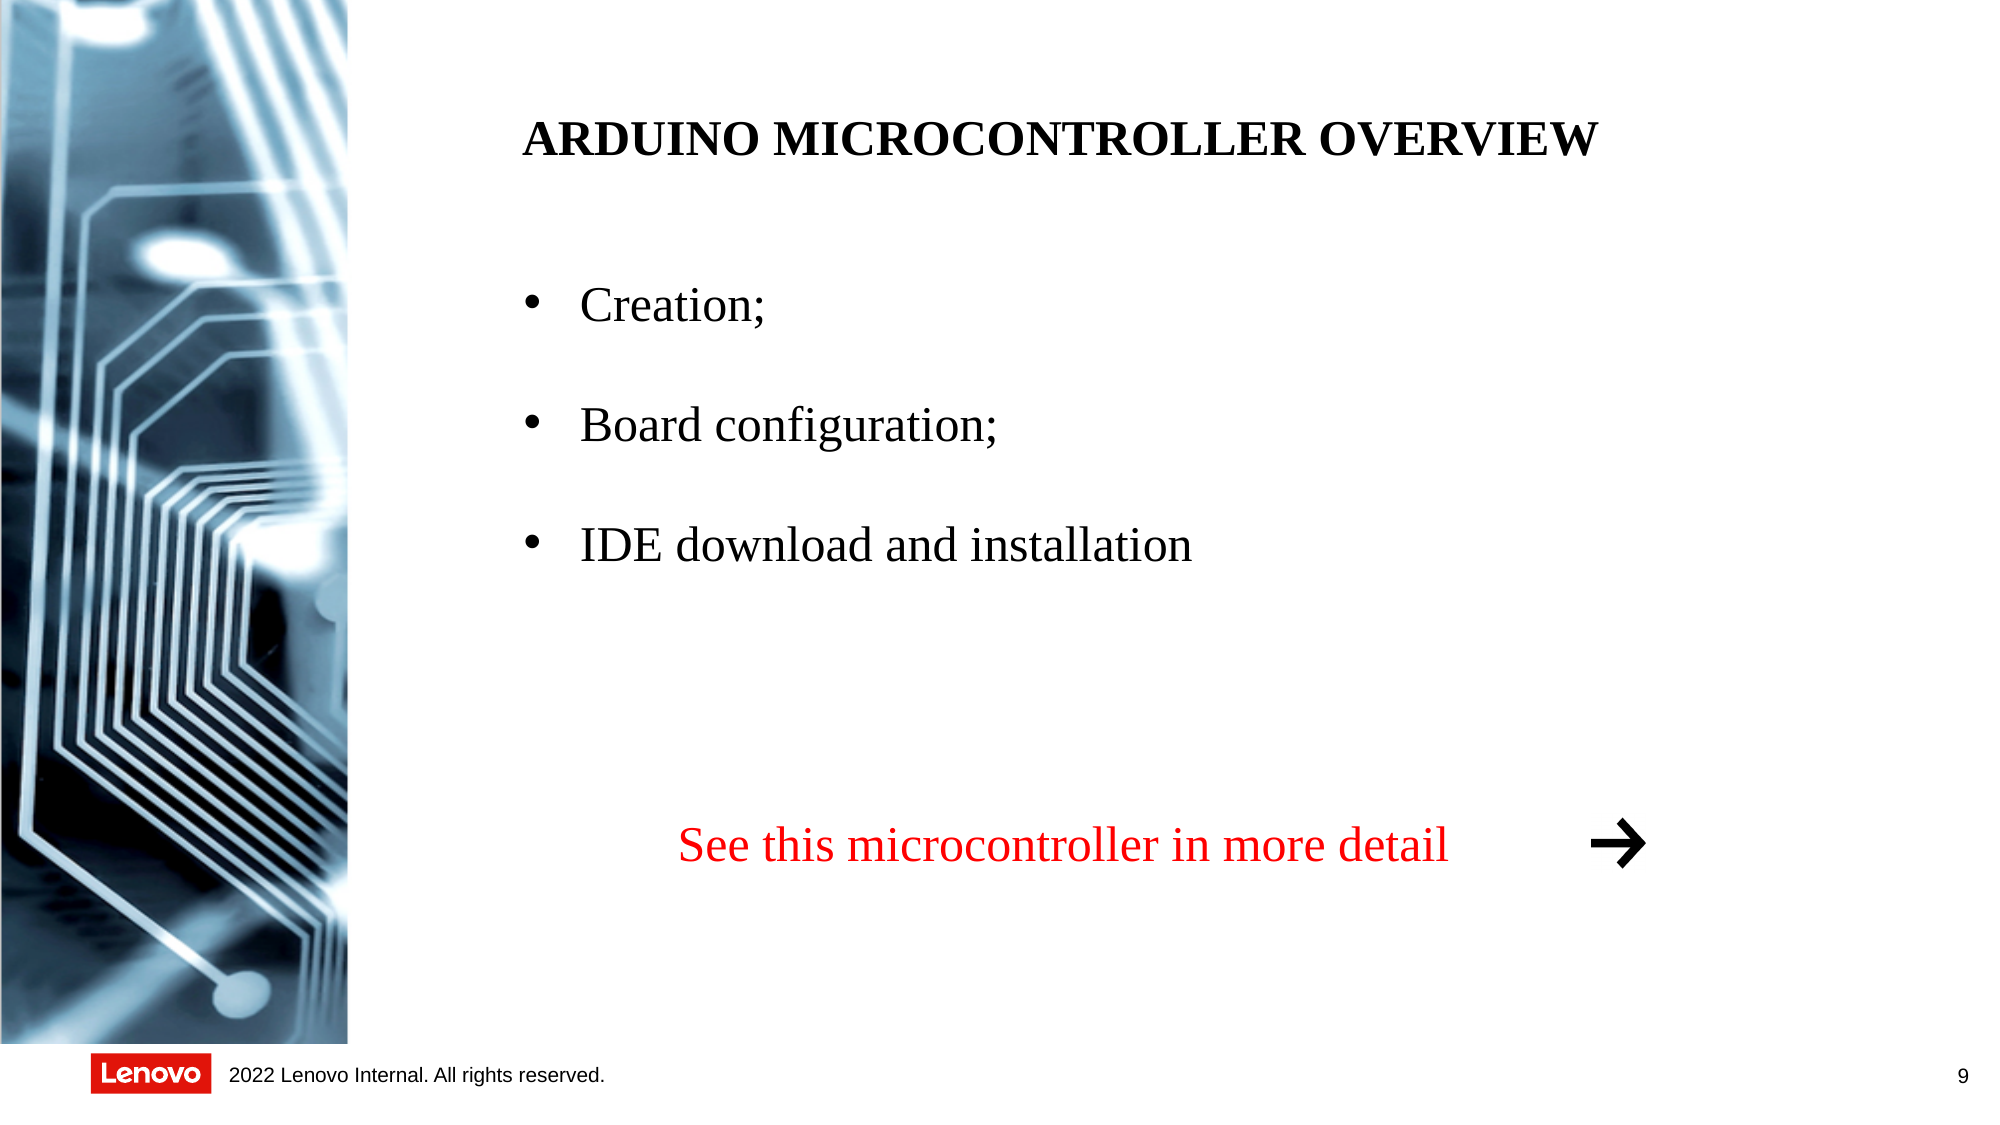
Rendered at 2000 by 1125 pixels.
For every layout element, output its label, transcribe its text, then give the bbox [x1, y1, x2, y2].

picture [0, 0, 353, 1045]
text_box Creation; Board configuration; IDE download and installation See this microcontroller in more detail [508, 263, 1879, 879]
picture [1591, 812, 1647, 873]
text_box ARDUINO MICROCONTROLLER OVERVIEW [507, 97, 1930, 173]
slide_number 9 [1927, 1061, 2000, 1088]
